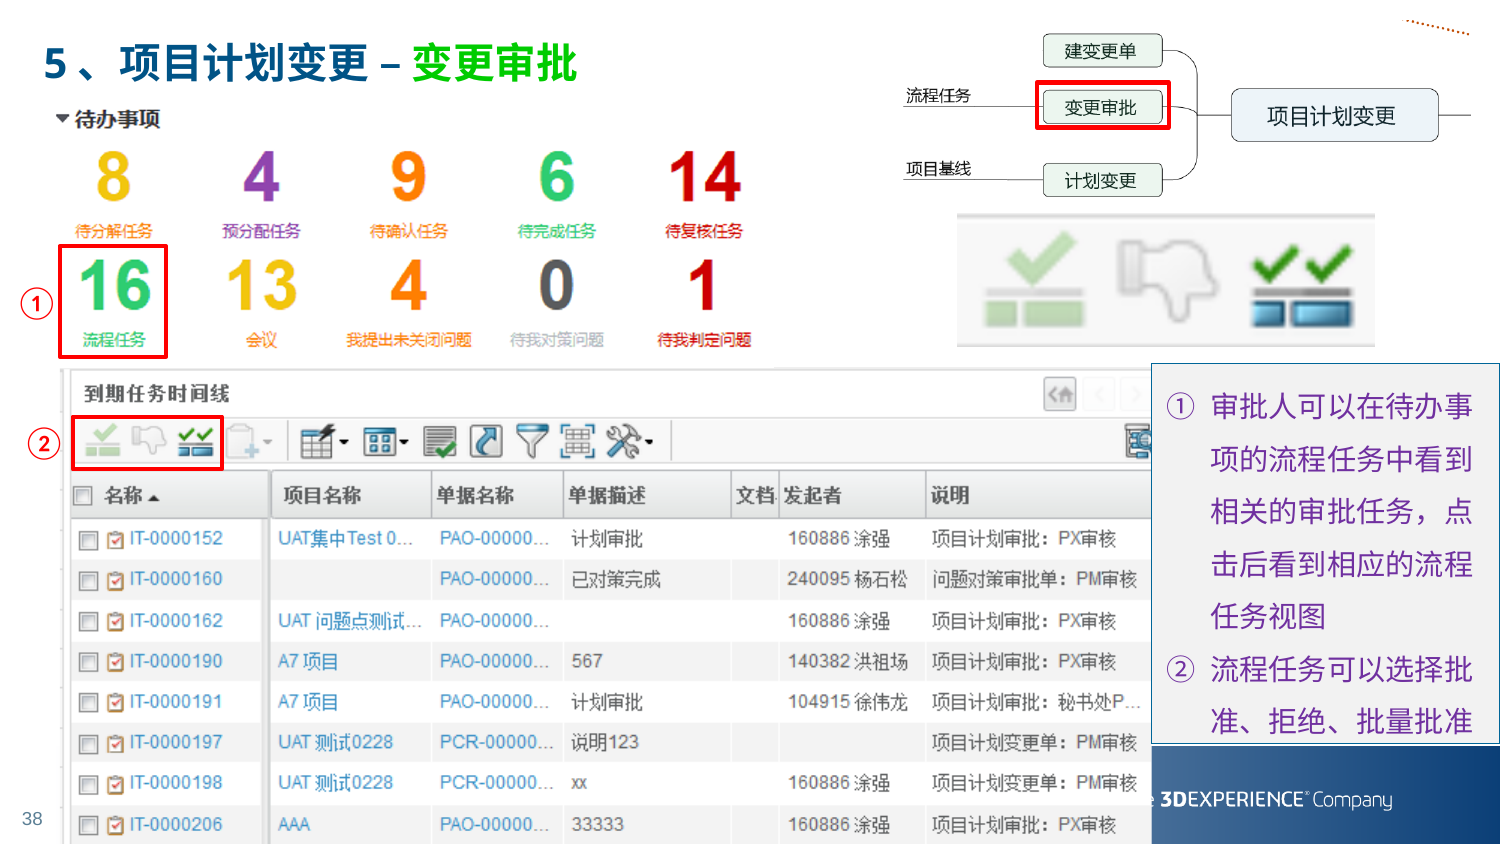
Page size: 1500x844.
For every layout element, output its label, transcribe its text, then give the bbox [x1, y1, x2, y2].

text_box ① [0, 273, 37, 329]
picture [42, 99, 1400, 844]
title 5、项目计划变更 – 变更审批 [29, 23, 747, 100]
picture [957, 213, 1375, 347]
picture [889, 20, 1471, 210]
text_box 审批人可以在待办事项的流程任务中看到相关的审批任务，点击后看到相应的流程任务视图 流程任务可以选择批准、拒绝、批量批准 [1151, 363, 1500, 744]
text_box ② [7, 413, 54, 469]
